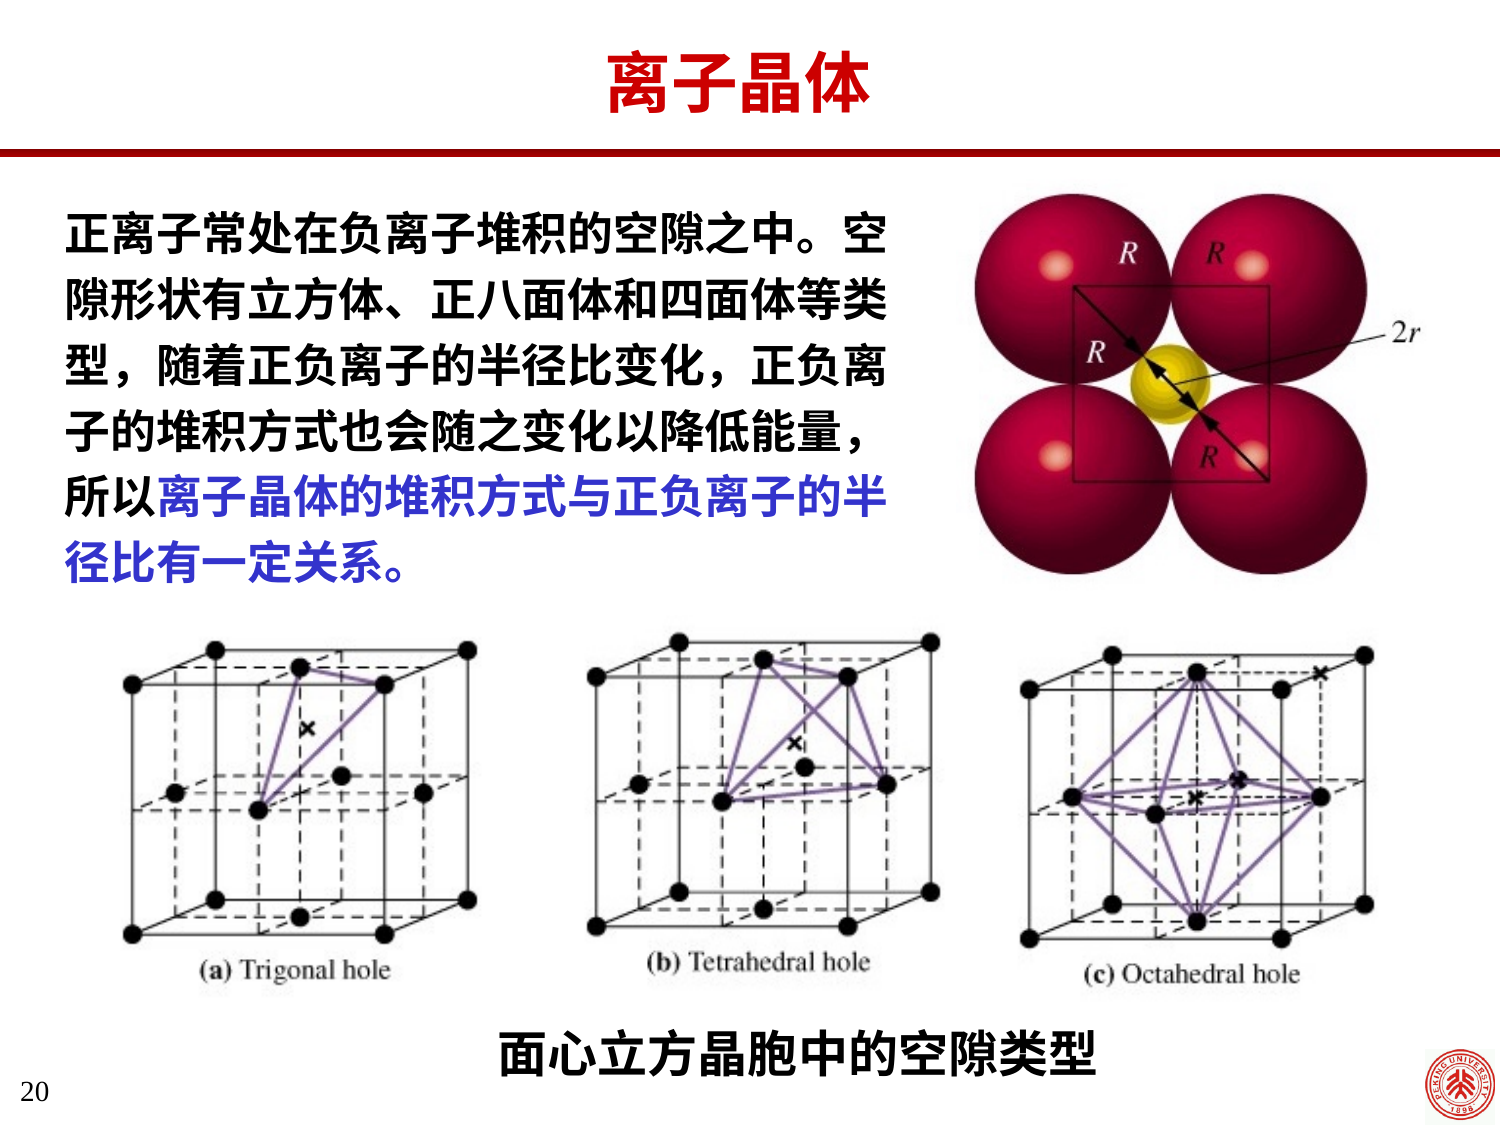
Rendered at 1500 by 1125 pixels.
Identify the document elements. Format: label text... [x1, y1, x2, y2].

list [569, 615, 961, 995]
picture [1425, 1049, 1495, 1125]
text_box 离子晶体 [395, 33, 1081, 129]
text_box [0, 149, 1500, 157]
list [1003, 626, 1394, 1005]
slide_number 20 [6, 1072, 50, 1119]
text_box 正离子常处在负离子堆积的空隙之中。空隙形状有立方体、正八面体和四面体等类型，随着正负离子的半径比变化，正负离子的堆积方式也会随之变化以降低能量，所以离子晶体的堆积方式与正负离子的半径比有一定关系。 [49, 185, 914, 597]
text_box 面心立方晶胞中的空隙类型 [483, 1014, 1113, 1090]
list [105, 622, 497, 1001]
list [956, 156, 1442, 595]
